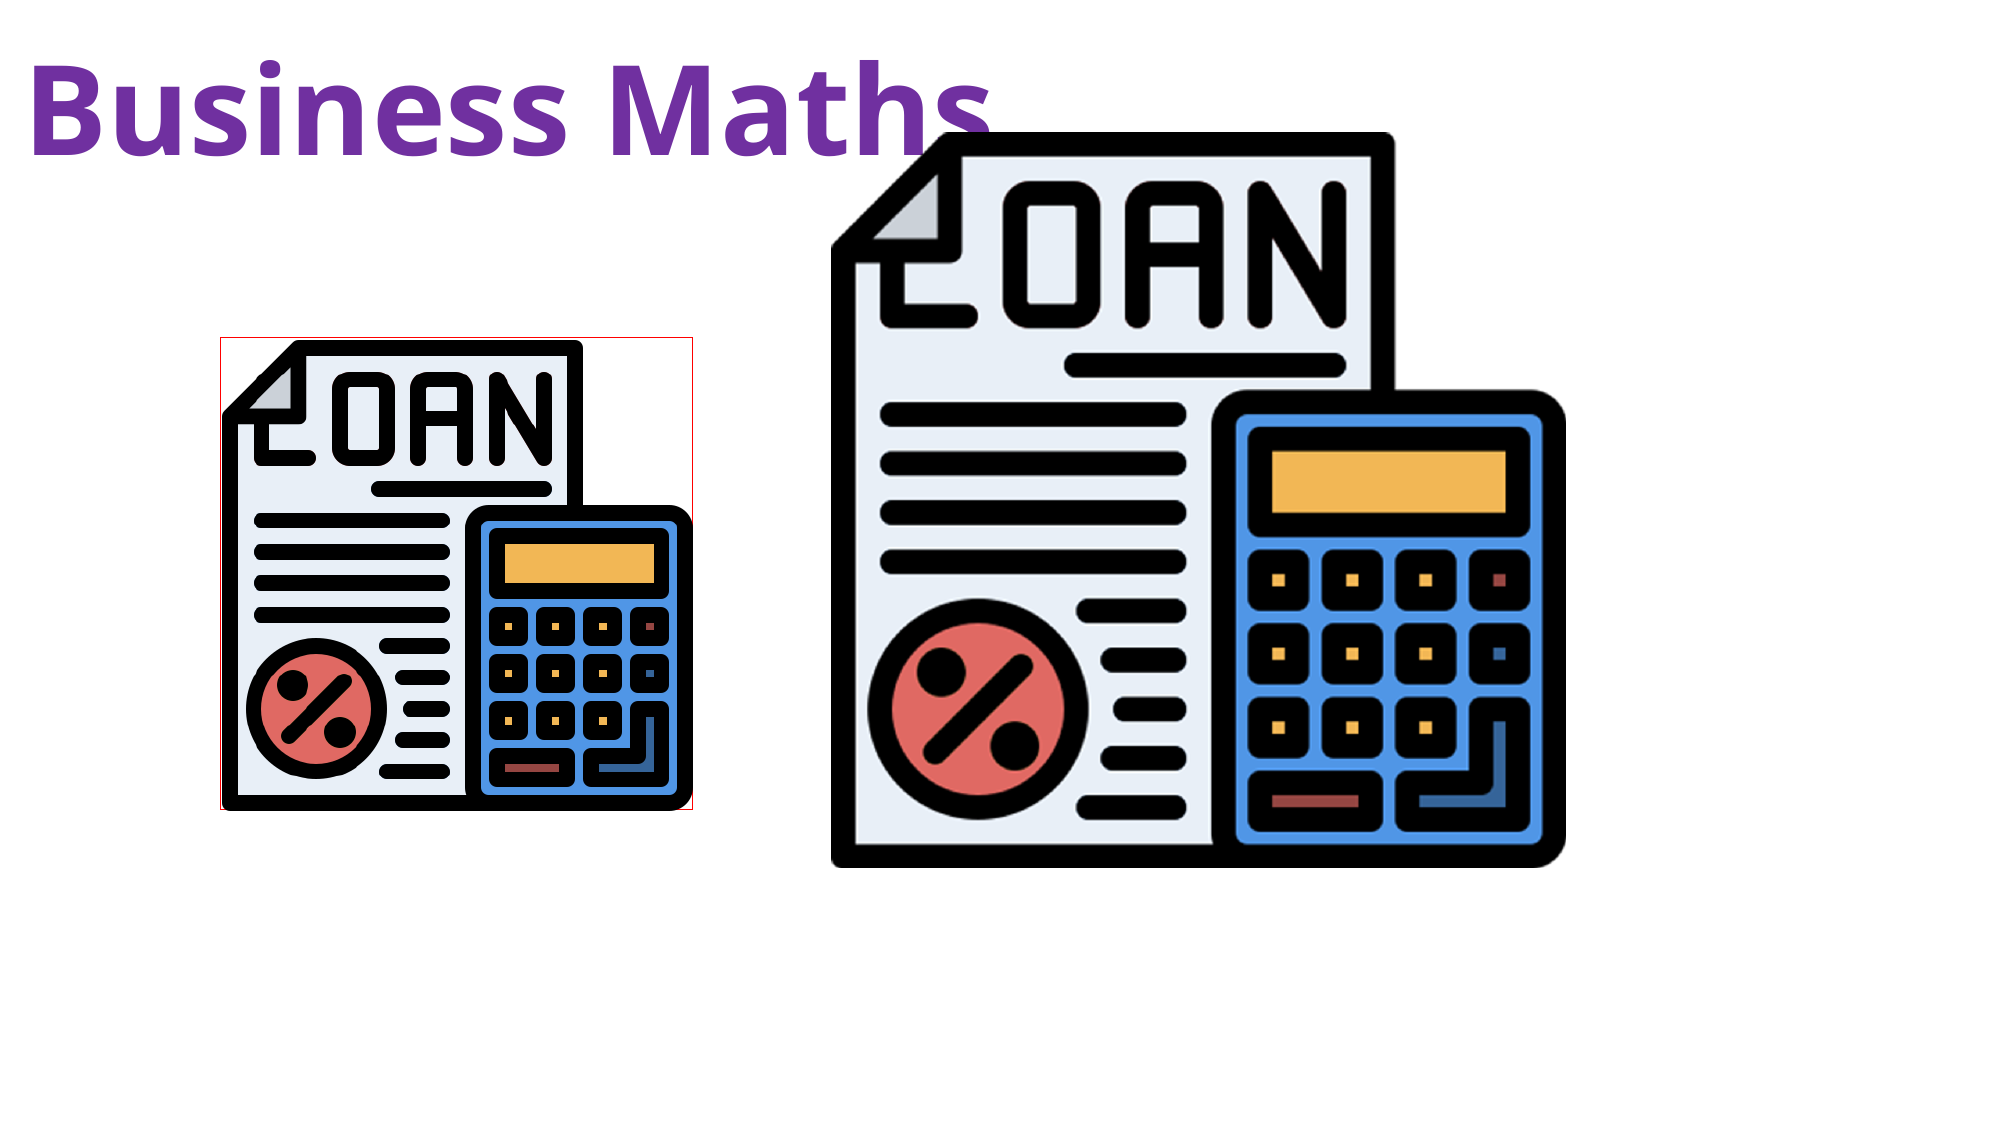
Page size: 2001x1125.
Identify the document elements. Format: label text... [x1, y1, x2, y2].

picture [831, 132, 1567, 868]
picture [205, 323, 709, 827]
text_box Business Maths [23, 30, 996, 181]
